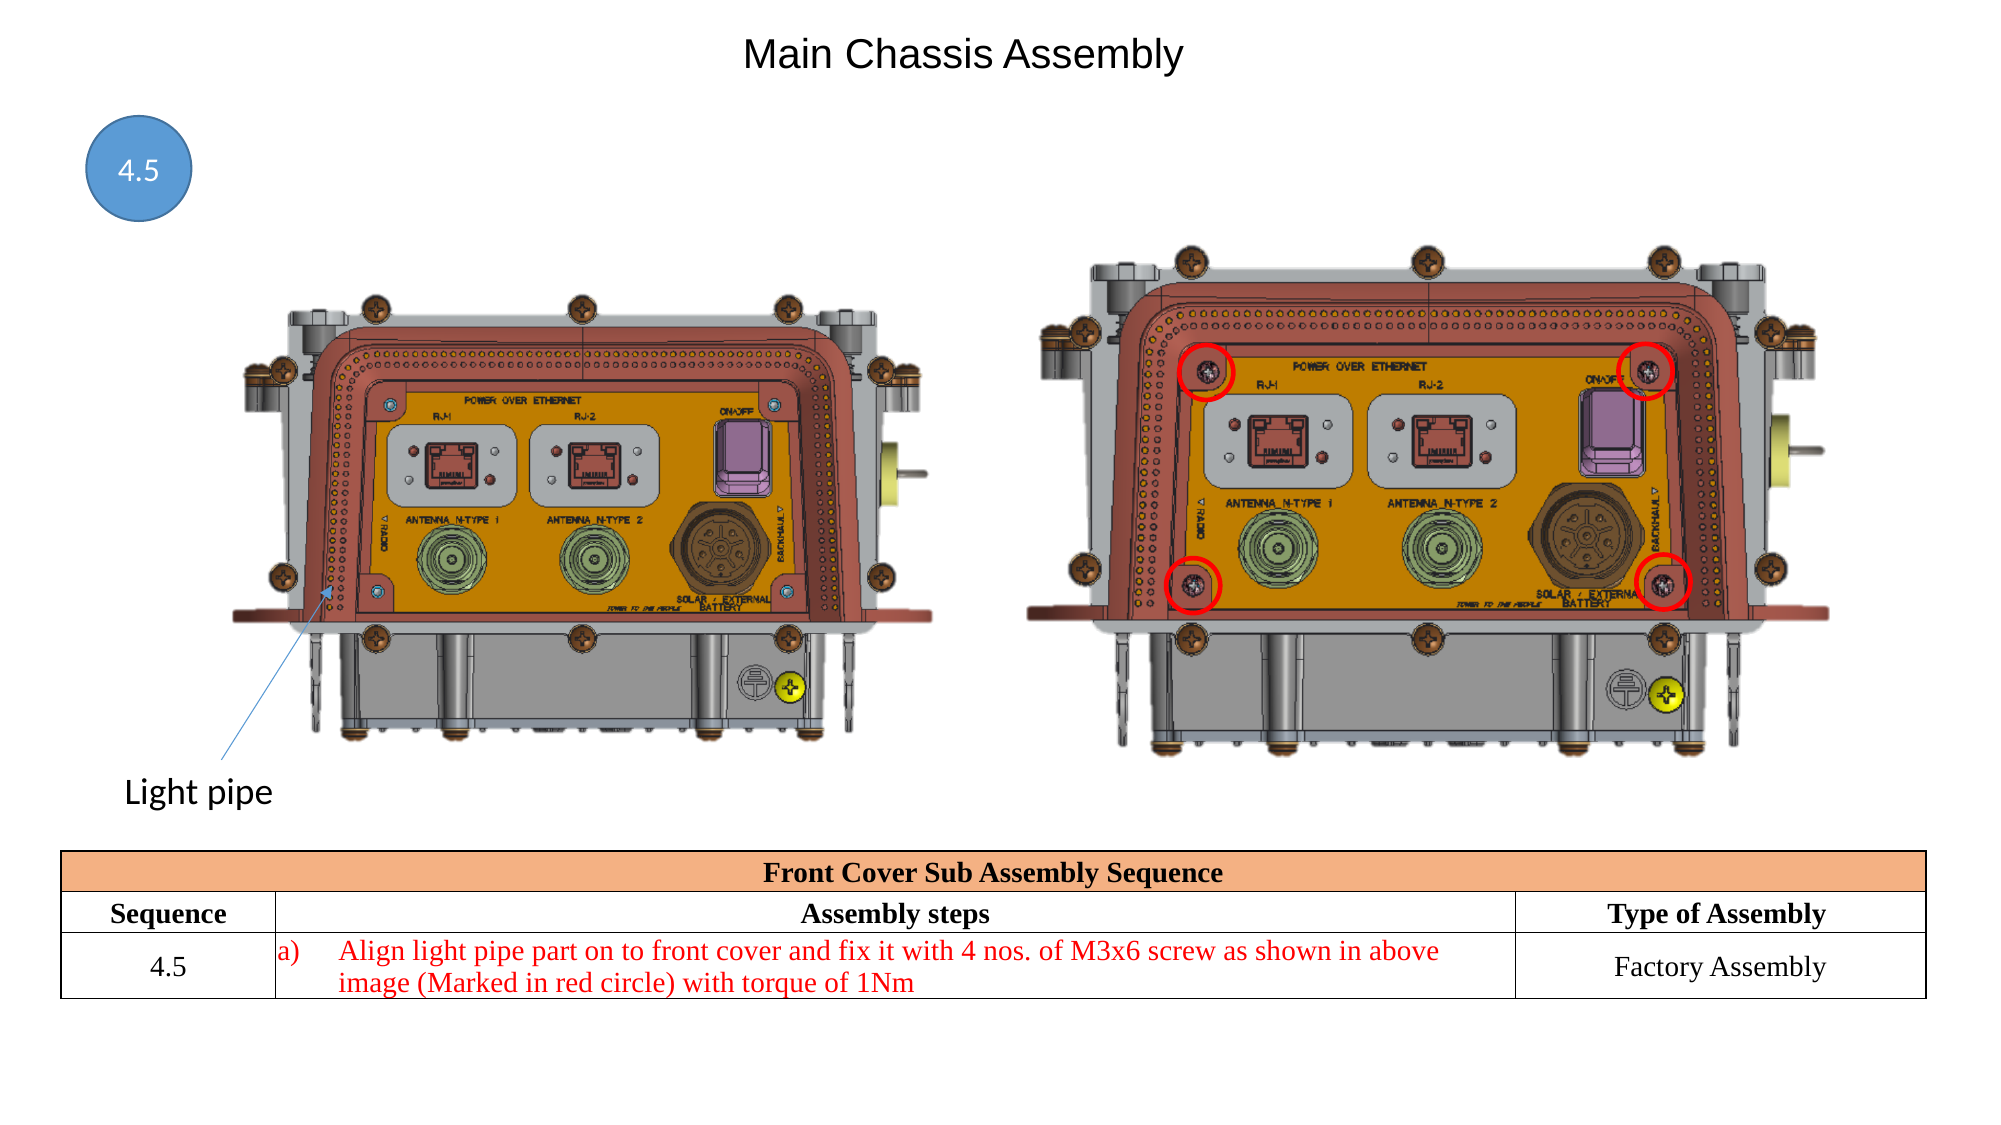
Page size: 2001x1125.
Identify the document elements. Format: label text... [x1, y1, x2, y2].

table_cell Type of Assembly [1516, 892, 1925, 932]
table_cell Align light pipe part on to front cover and fix it with 4 nos. of M3x6 screw as shown in above image (Marked in red circle) with torque of 1Nm [276, 933, 1515, 998]
text_box Main Chassis Assembly [728, 19, 1211, 85]
table_cell 4.5 [62, 933, 275, 998]
table_cell Assembly steps [276, 892, 1515, 932]
picture [191, 256, 960, 791]
table_header Front Cover Sub Assembly Sequence [62, 852, 1925, 891]
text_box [221, 585, 333, 760]
text_box Light pipe [109, 759, 332, 820]
text_box 4.5 [85, 114, 193, 223]
picture [1010, 219, 1872, 791]
table_cell Factory Assembly [1516, 933, 1925, 998]
table_cell Sequence [62, 892, 275, 932]
